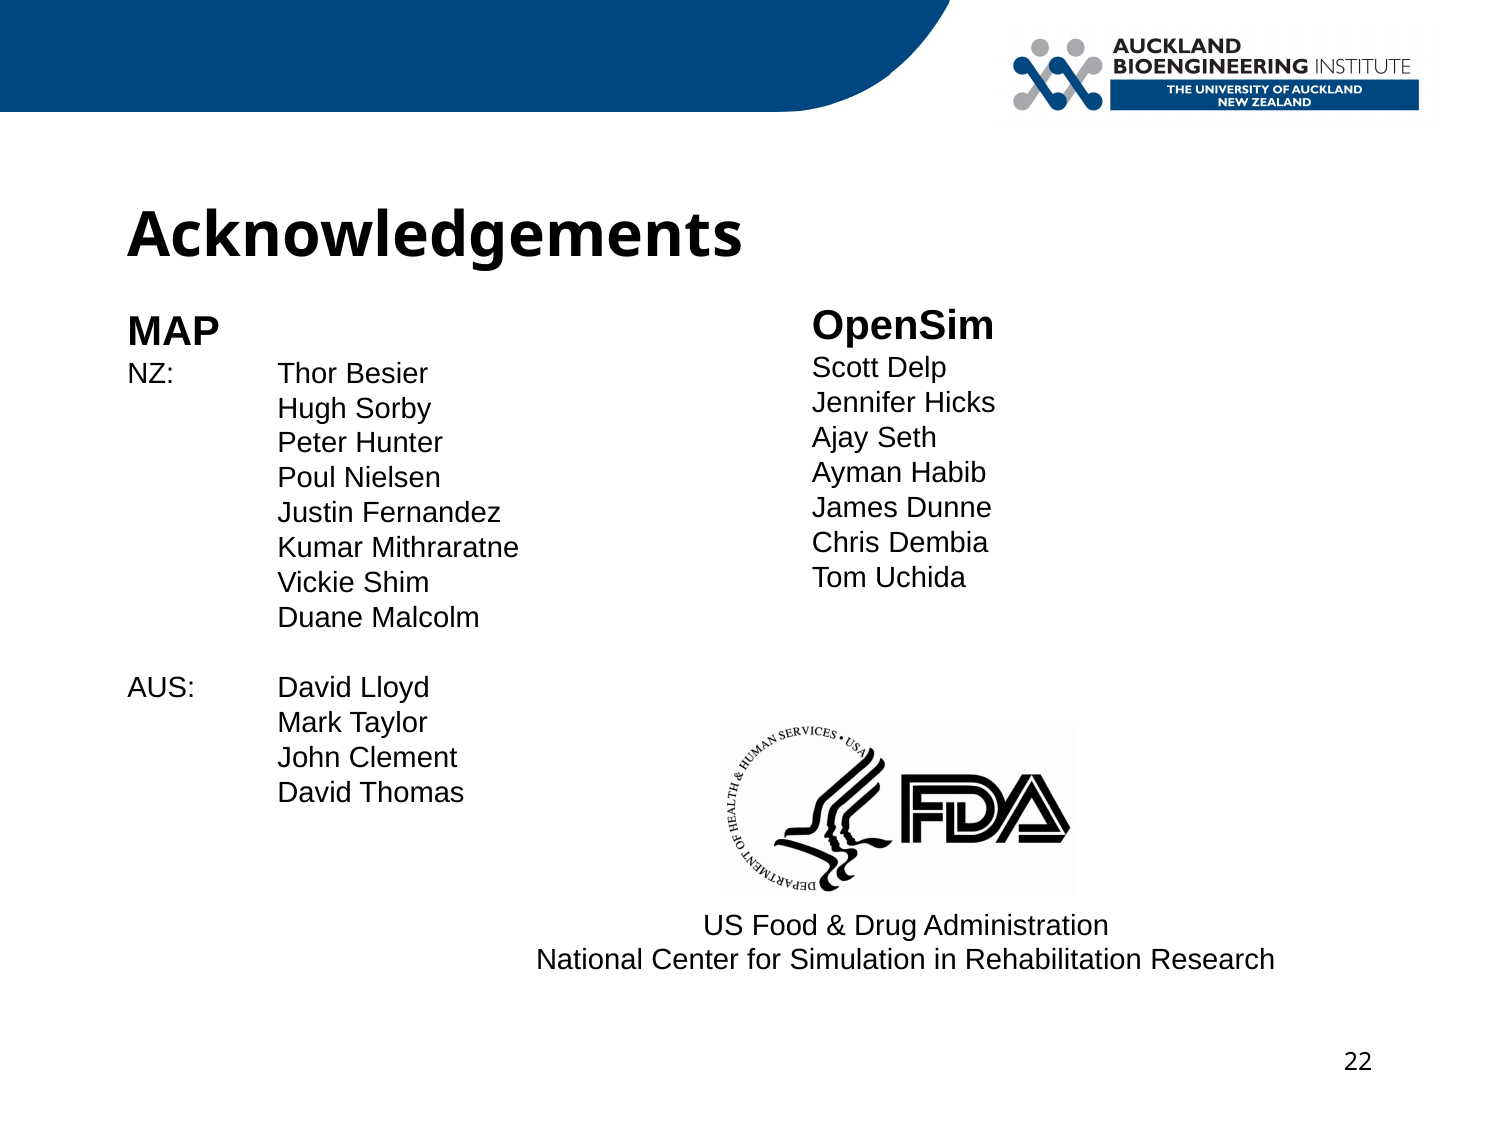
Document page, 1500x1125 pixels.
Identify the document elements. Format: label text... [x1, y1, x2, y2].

picture [999, 24, 1433, 126]
slide_number 22 [1074, 1037, 1388, 1101]
text_box MAP NZ: Thor Besier Hugh Sorby Peter Hunter Poul Nielsen Justin Fernandez Kumar Mithraratne Vickie Shim Duane Malcolm AUS: David Lloyd Mark Taylor John Clement David Thomas [112, 296, 638, 816]
title Acknowledgements [112, 174, 1388, 288]
picture [0, 0, 950, 112]
text_box US Food & Drug Administration National Center for Simulation in Rehabilitation Research [521, 898, 1292, 984]
picture [720, 720, 1076, 896]
text_box OpenSim Scott Delp Jennifer Hicks Ajay Seth Ayman Habib James Dunne Chris Dembia Tom Uchida [797, 290, 1323, 601]
